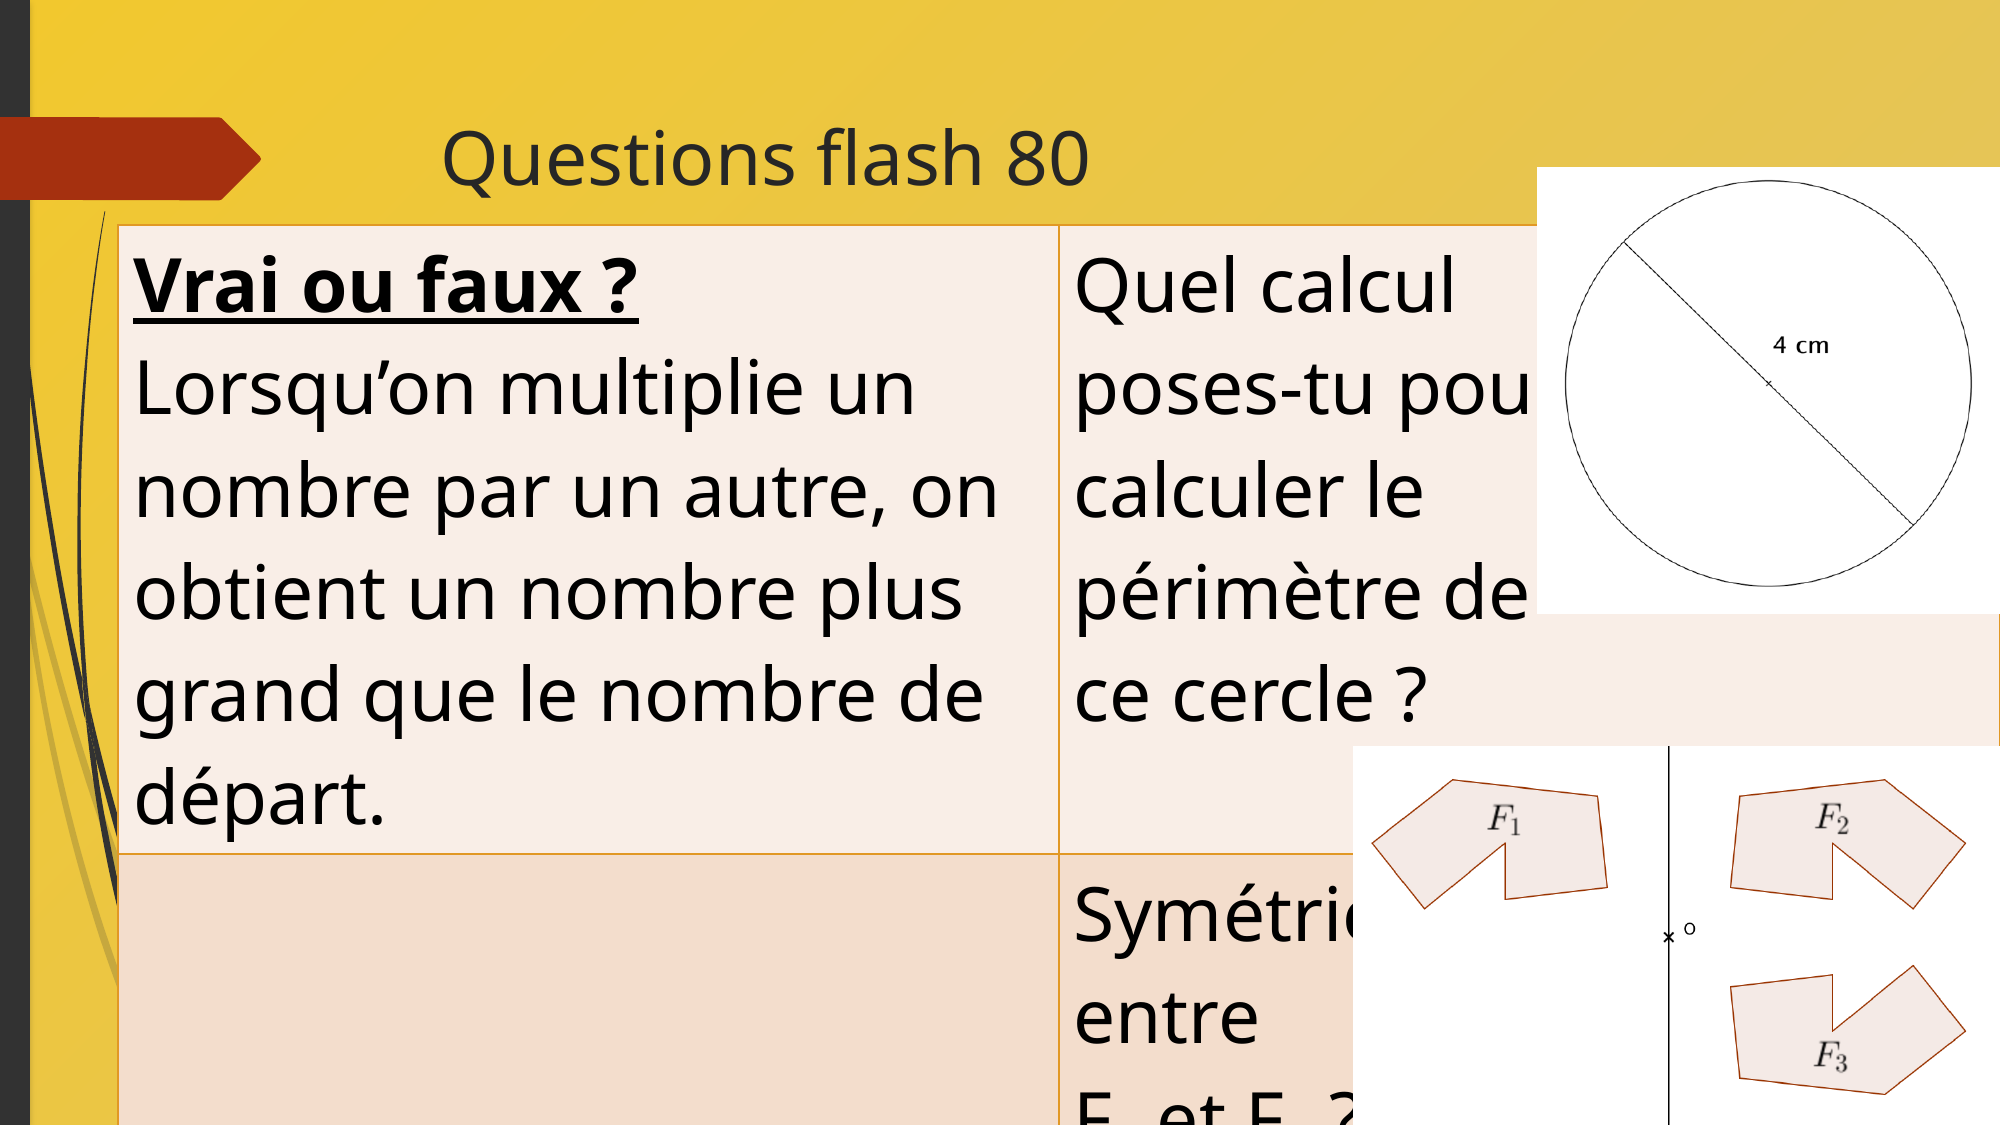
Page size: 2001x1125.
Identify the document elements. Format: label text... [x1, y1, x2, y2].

picture [1353, 746, 2000, 1125]
table_cell Symétrie entre F1 et F2 ? [1060, 855, 1348, 1125]
picture [1537, 166, 2000, 615]
table_header Quel calcul poses-tu pour calculer le périmètre de ce cercle ? [1060, 226, 1999, 853]
table_cell [119, 855, 1058, 1125]
table_header Vrai ou faux ? Lorsqu’on multiplie un nombre par un autre, on obtient un nombre plus grand que le nombre de départ. [119, 226, 1058, 853]
title Questions flash 80 [425, 102, 1888, 224]
